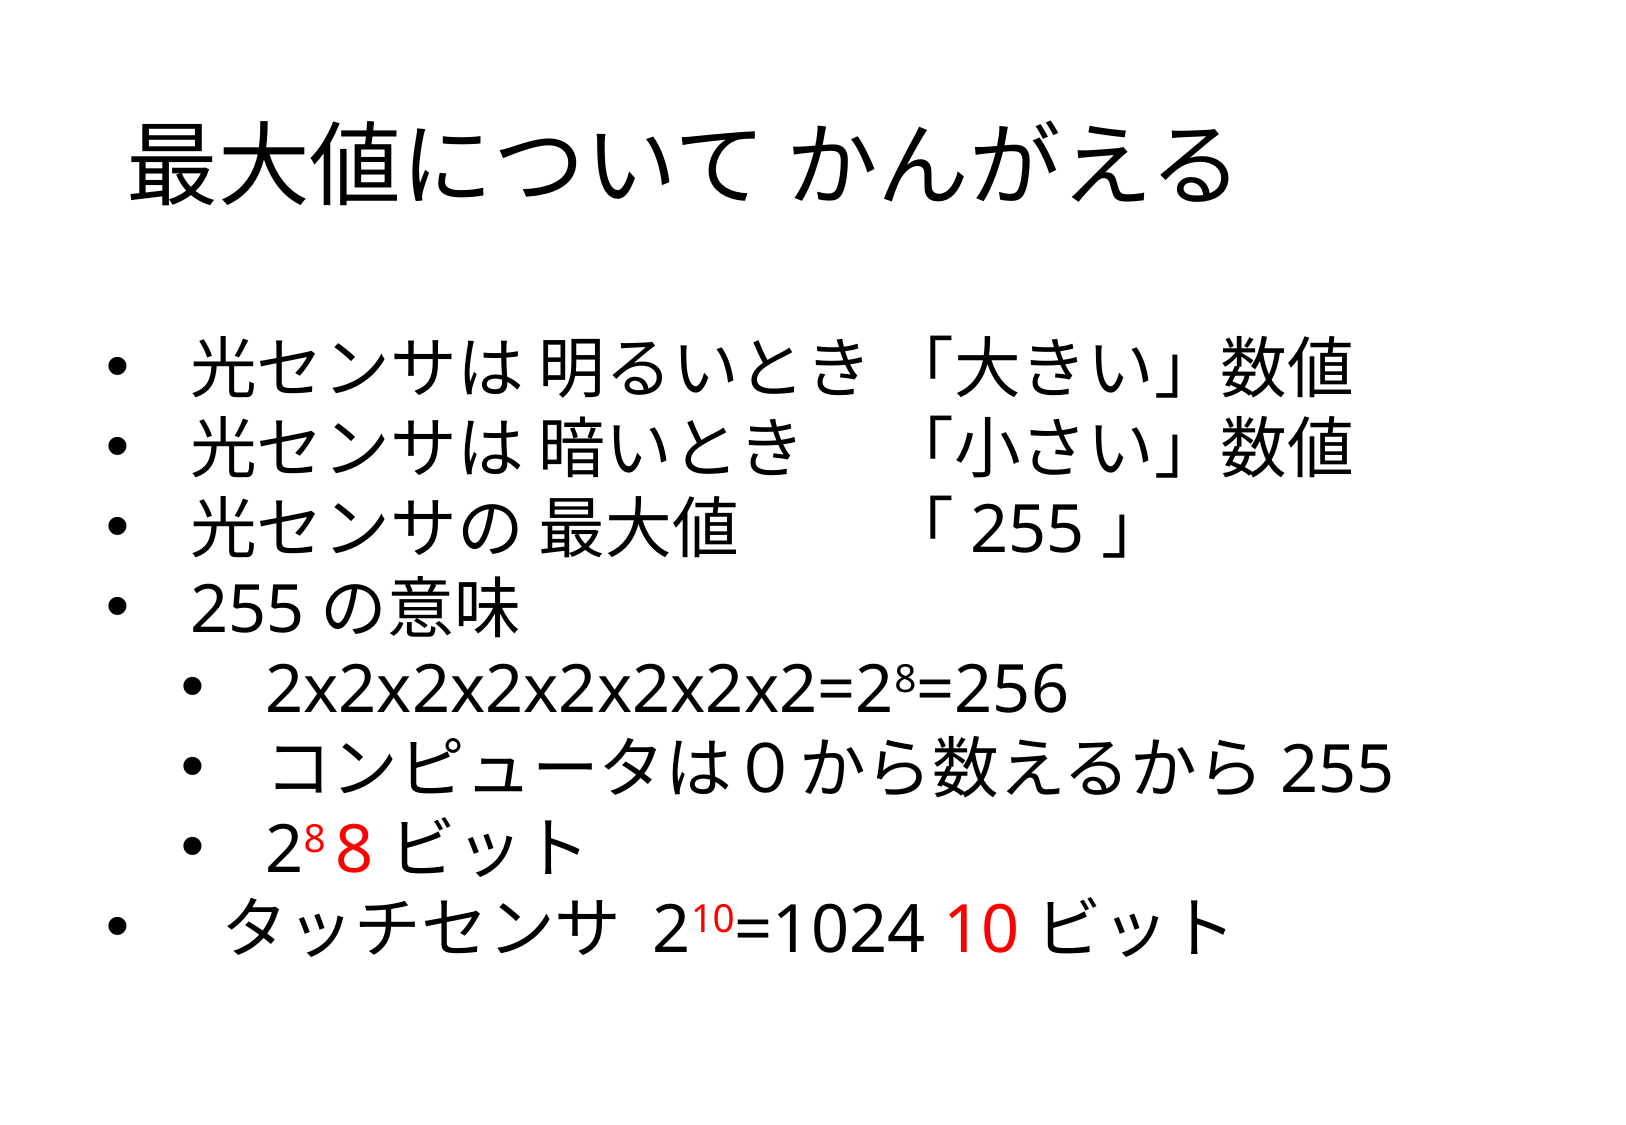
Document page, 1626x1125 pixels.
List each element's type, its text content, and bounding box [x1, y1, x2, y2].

text_box 光センサは 明るいとき 「大きい」数値 光センサは 暗いとき 「小さい」数値 光センサの 最大値 「255」 255の意味 2x2x2x2x2x2x2x2=28=256 コンピュータは０から数えるから255 28 8ビット タッチセンサ 210=1024 10ビット [91, 318, 1569, 973]
title 最大値について かんがえる [111, 59, 1514, 278]
